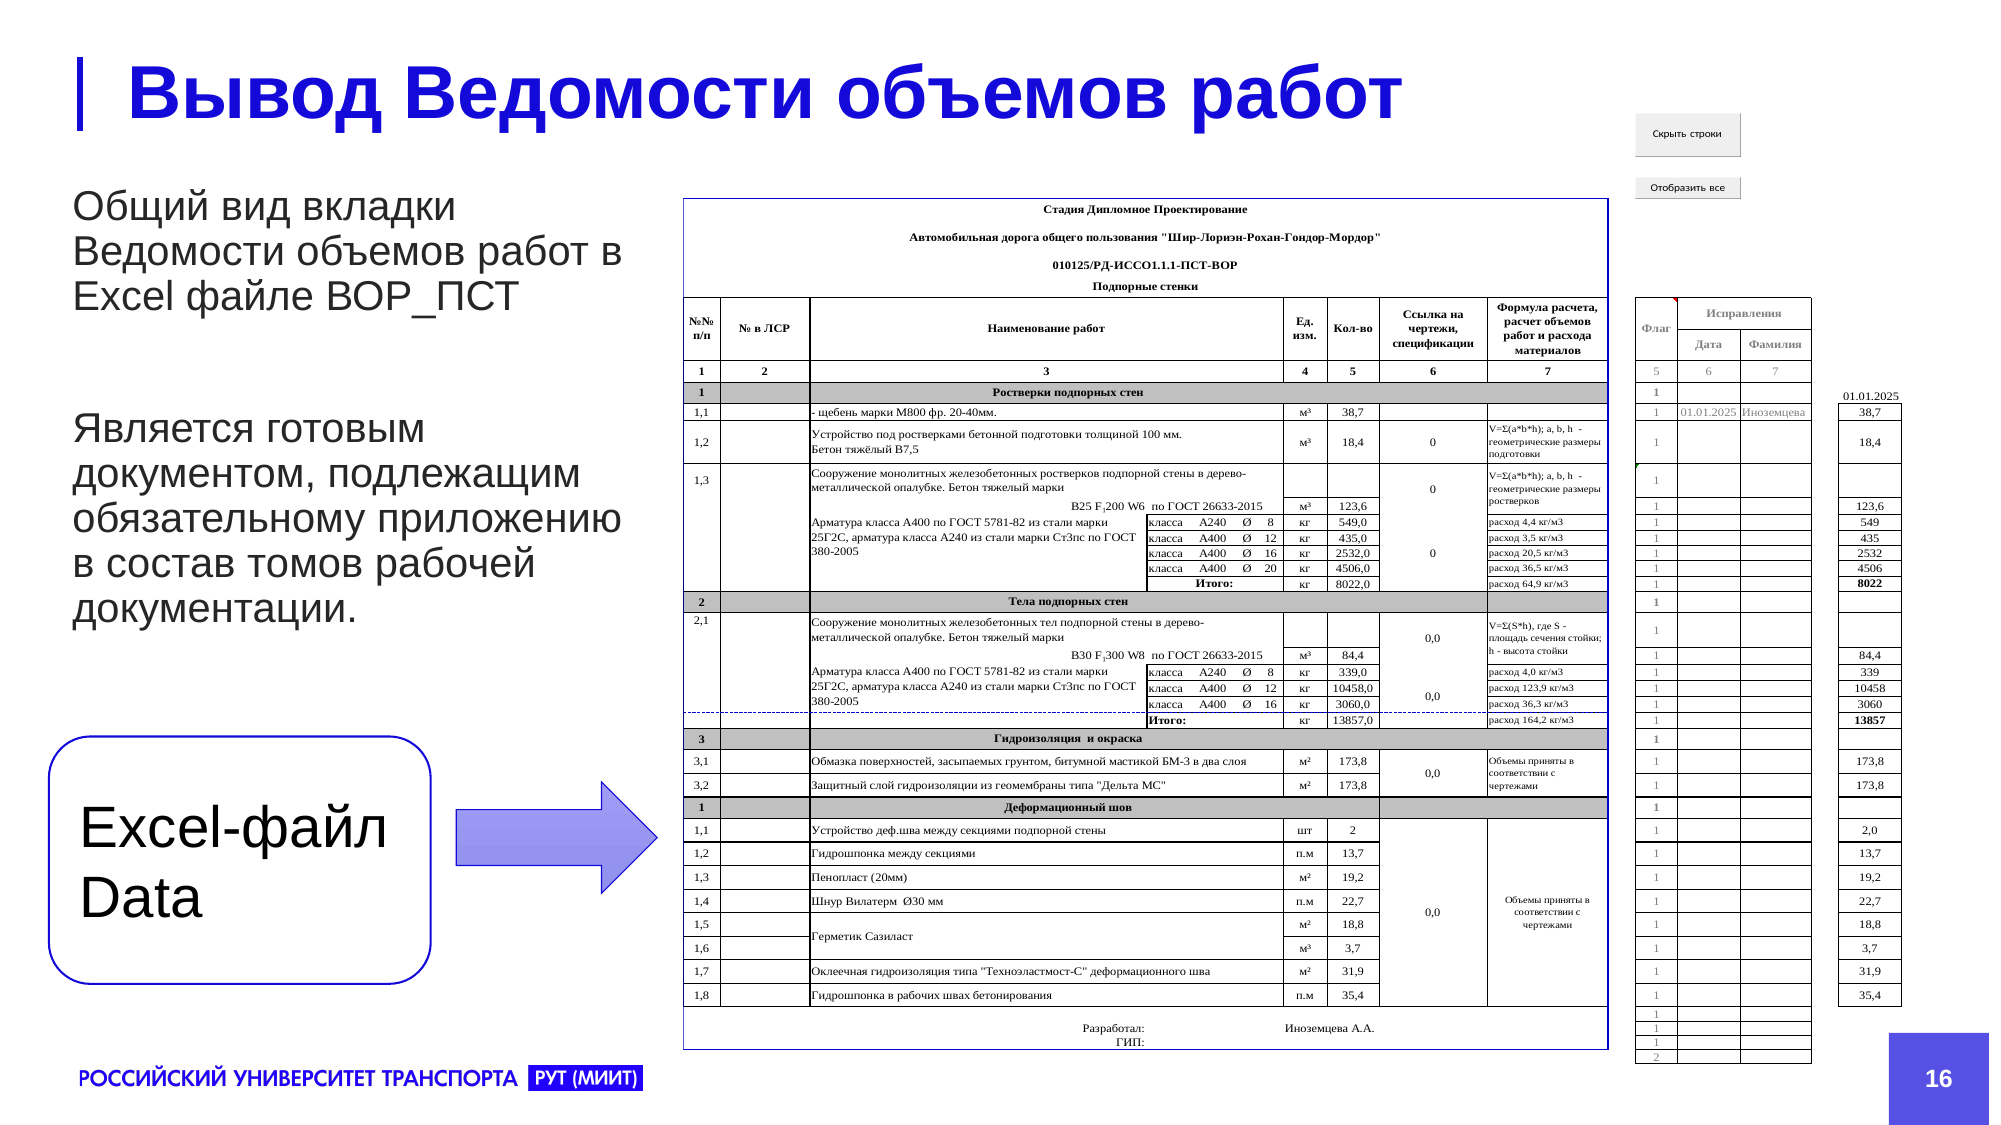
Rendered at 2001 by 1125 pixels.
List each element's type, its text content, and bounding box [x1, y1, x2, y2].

text_box Excel-файл Data [65, 781, 431, 937]
picture [682, 112, 1921, 1086]
text_box [47, 735, 432, 985]
list Общий вид вкладки Ведомости объемов работ в Excel файле ВОР_ПСТ Является готовым документом, подлежащим обязательному приложению в состав томов рабочей документации. [57, 176, 641, 646]
slide_number 16 [1888, 1047, 1989, 1108]
text_box [455, 780, 659, 895]
title Вывод Ведомости объемов работ [112, 52, 1783, 136]
